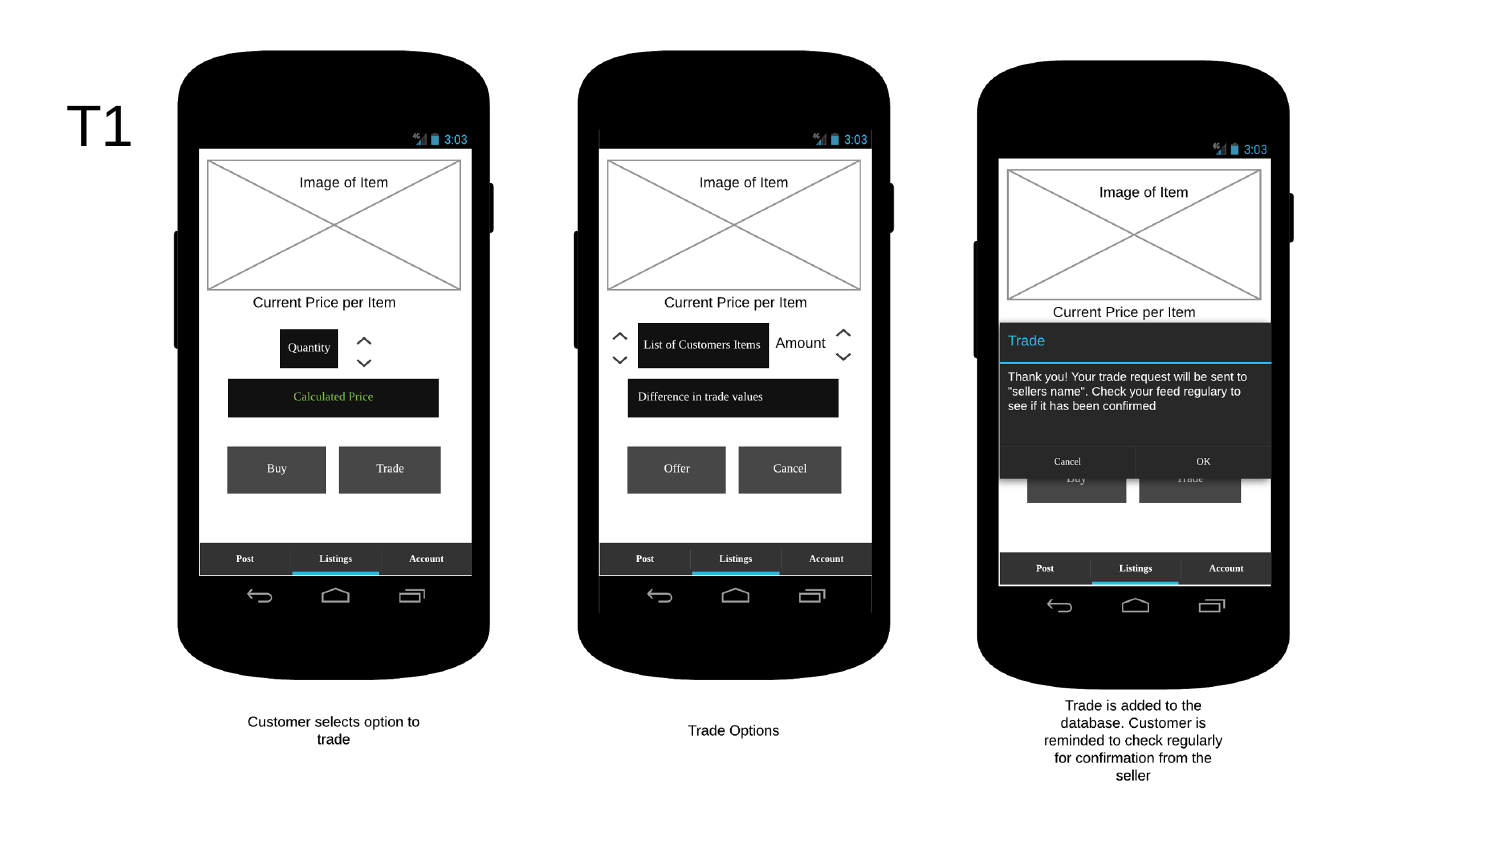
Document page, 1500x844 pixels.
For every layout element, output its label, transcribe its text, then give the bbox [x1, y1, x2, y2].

picture [112, 14, 1500, 844]
title T1 [51, 72, 107, 167]
